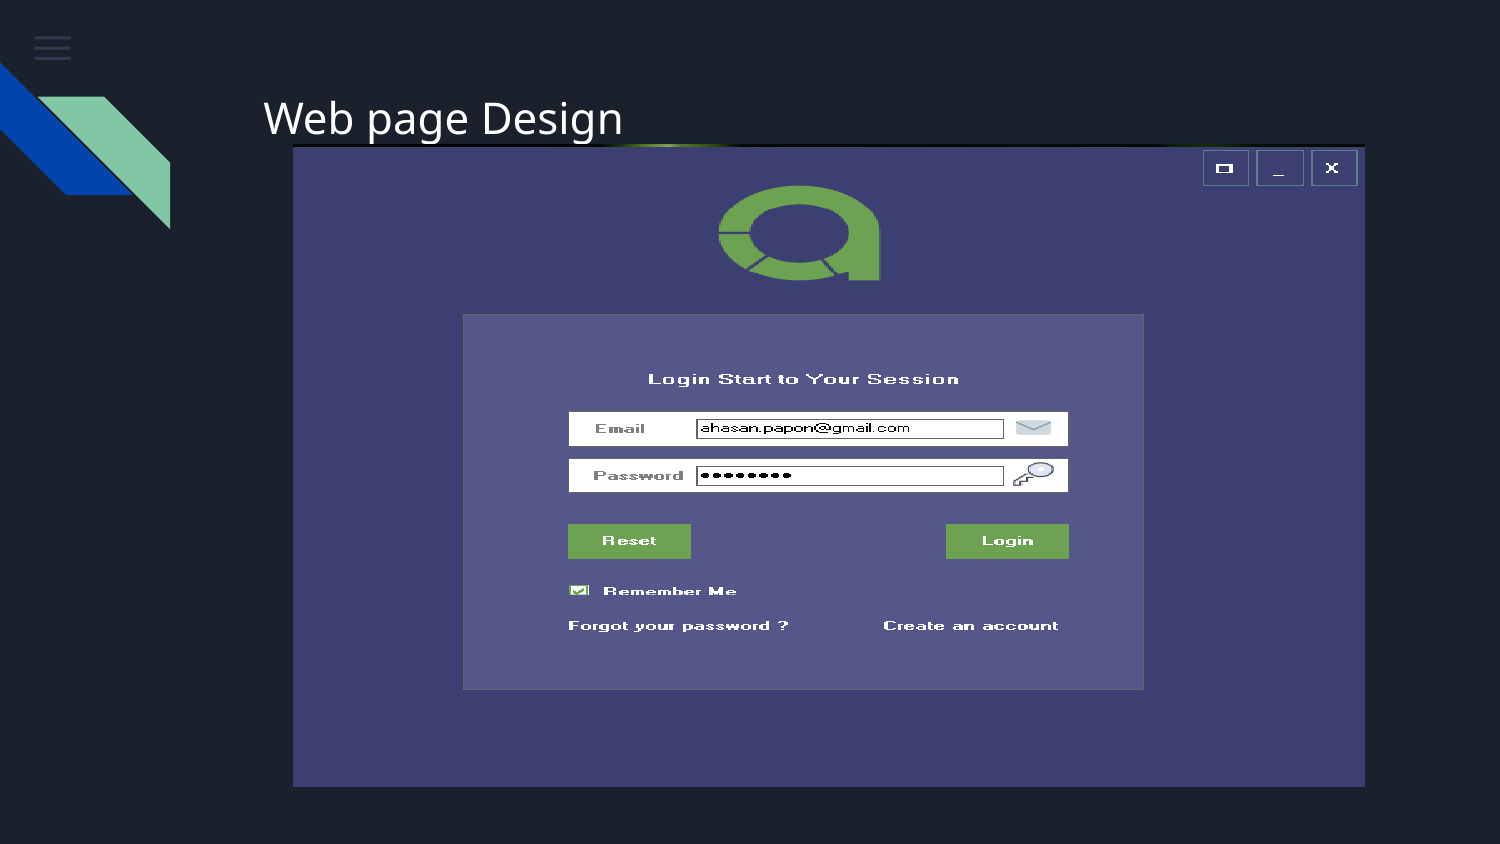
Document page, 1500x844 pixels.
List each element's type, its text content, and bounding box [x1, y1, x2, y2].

title Web page Design [248, 49, 1026, 161]
picture [292, 144, 1366, 787]
